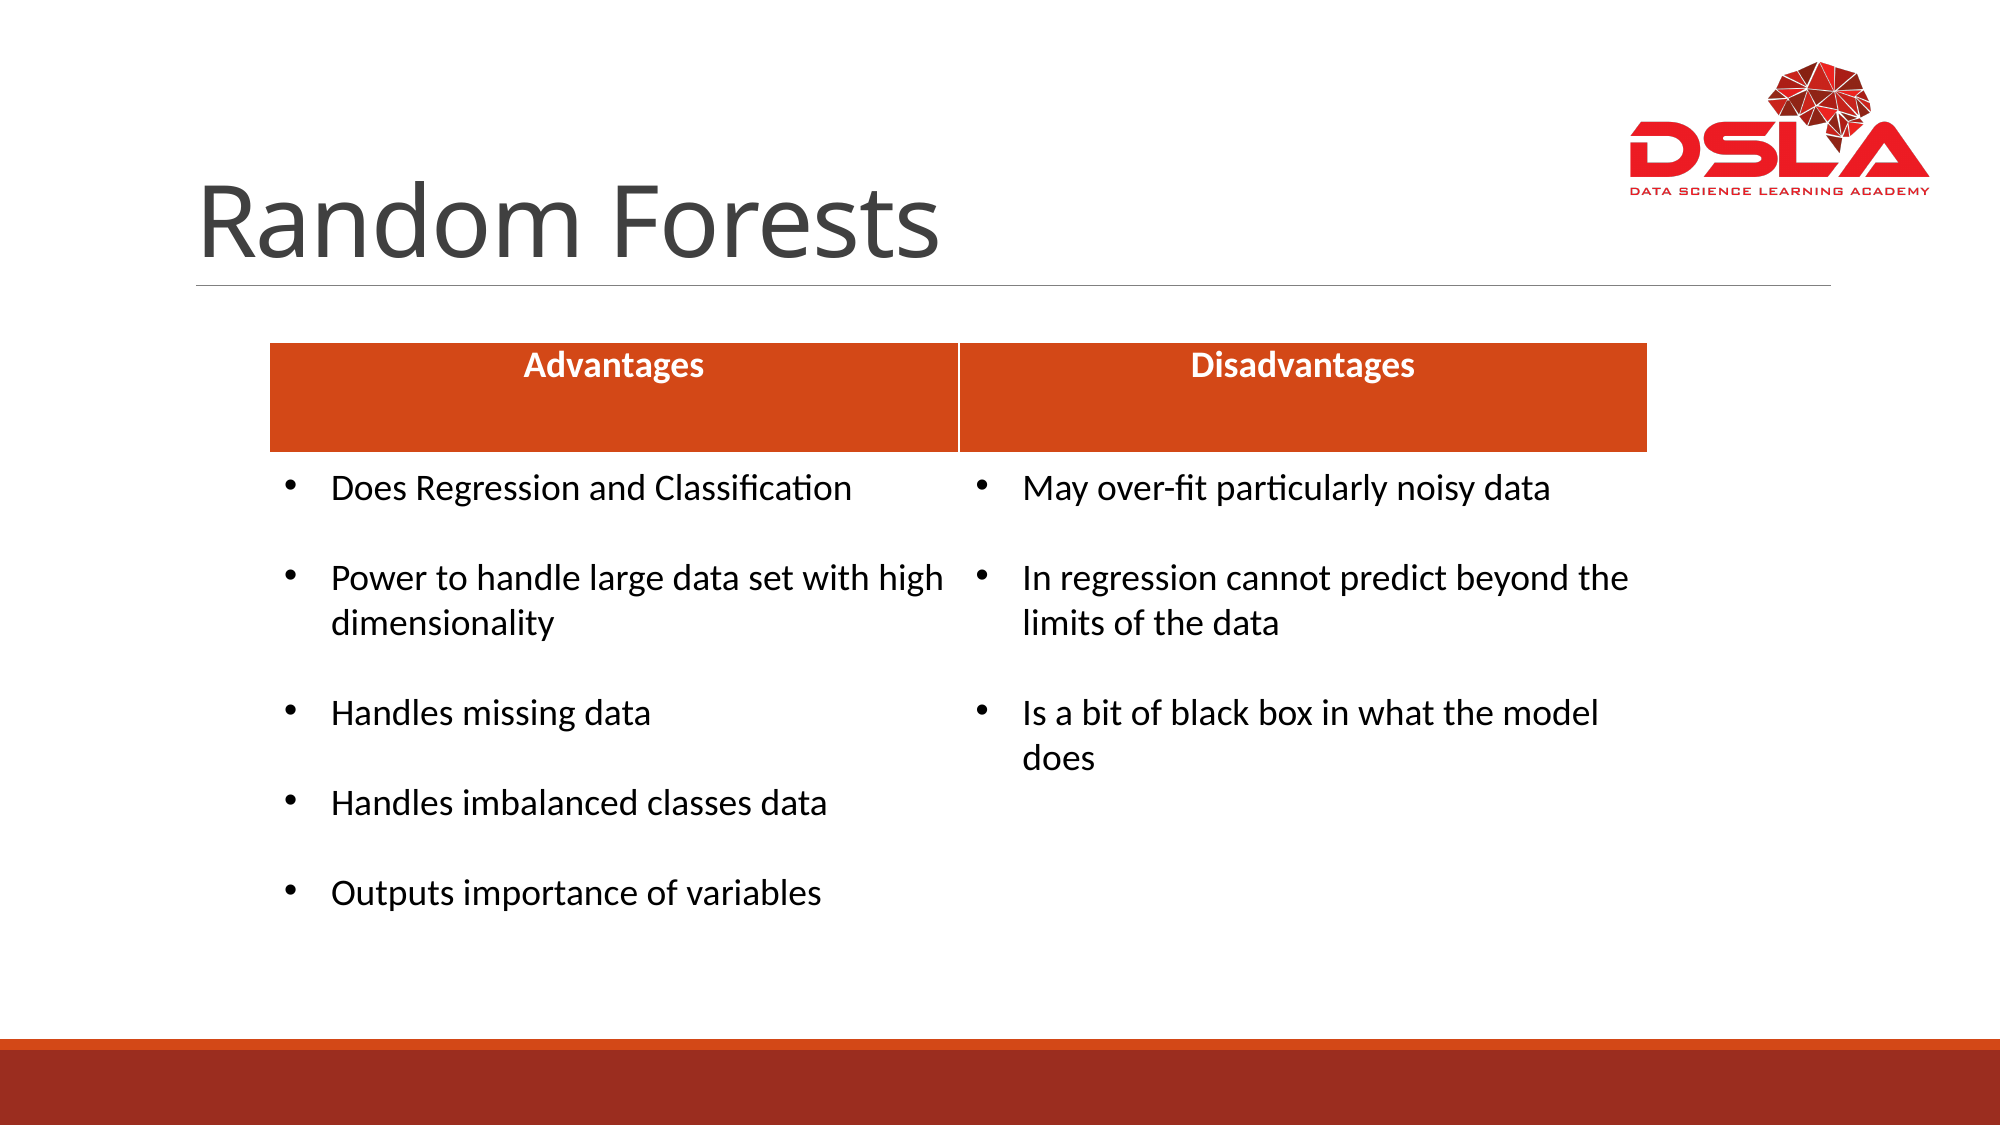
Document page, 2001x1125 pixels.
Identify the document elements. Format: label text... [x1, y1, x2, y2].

text_box May over-fit particularly noisy data In regression cannot predict beyond the limits of the data Is a bit of black box in what the model does [960, 455, 1653, 785]
table_header Advantages [270, 343, 958, 452]
text_box Does Regression and Classification Power to handle large data set with high dimensionality Handles missing data Handles imbalanced classes data Outputs importance of variables [269, 455, 961, 920]
picture [1605, 16, 1973, 242]
title Random Forests [180, 47, 1830, 285]
table_header Disadvantages [960, 343, 1647, 452]
